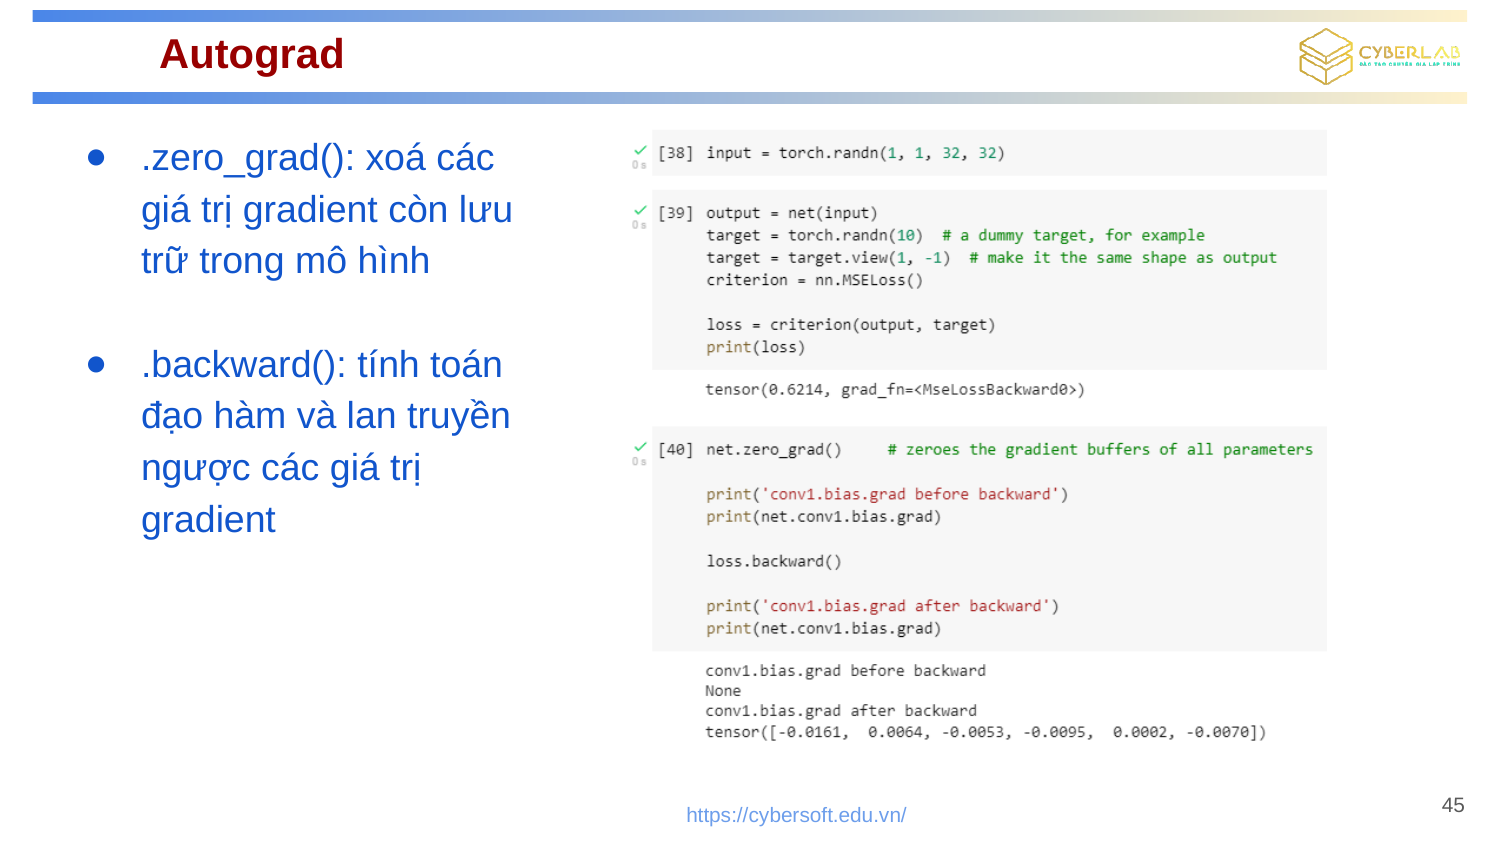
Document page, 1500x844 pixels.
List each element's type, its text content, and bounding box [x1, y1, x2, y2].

picture [630, 123, 1327, 749]
list .zero_grad(): xoá các giá trị gradient còn lưu trữ trong mô hình .backward(): tính toán đạo hàm và lan truyền ngược các giá trị gradient [51, 111, 547, 762]
title Autograd [144, 12, 1449, 93]
slide_number 45 [1389, 782, 1480, 830]
picture [1449, 28, 1468, 85]
